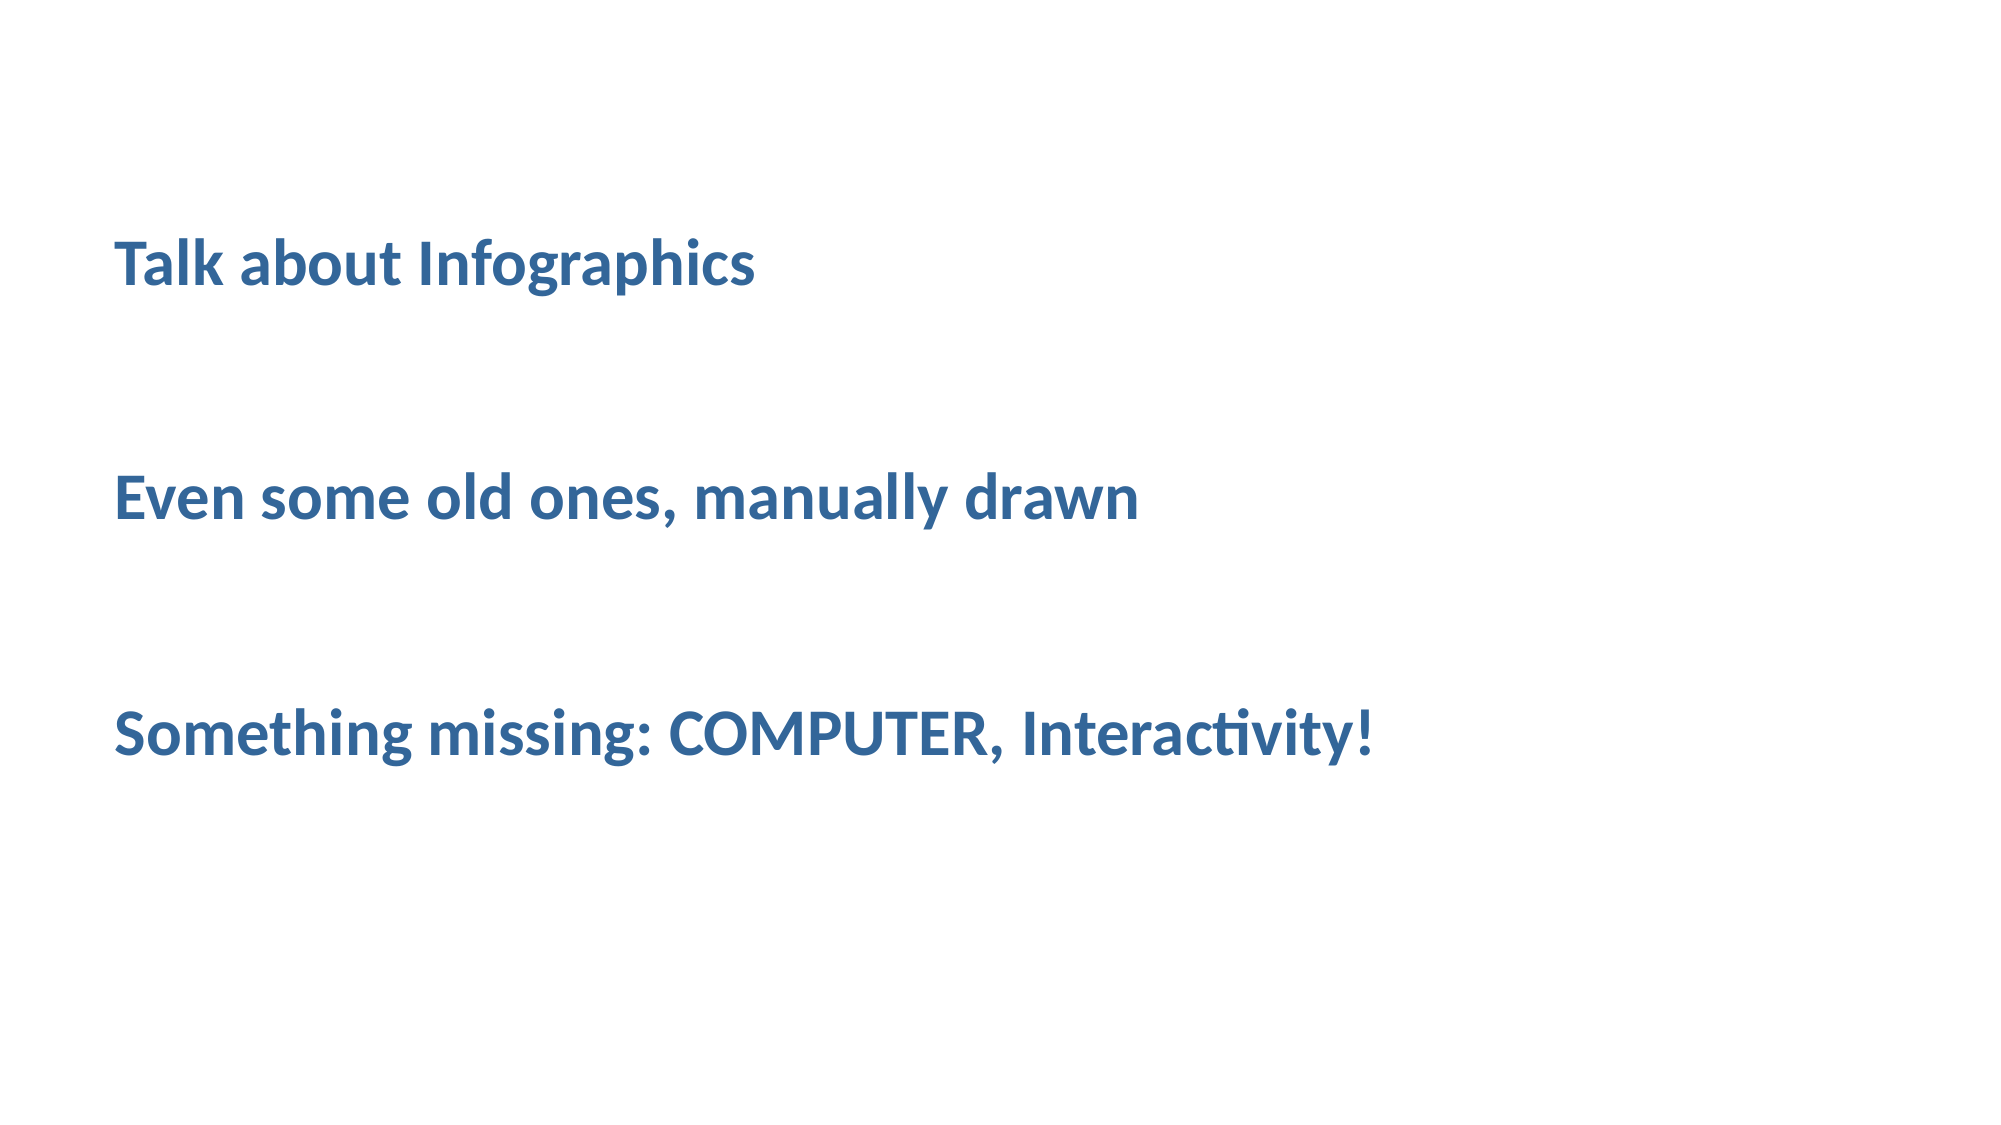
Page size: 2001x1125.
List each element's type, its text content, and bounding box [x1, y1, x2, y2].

list Talk about Infographics Even some old ones, manually drawn Something missing: COMPUTER, Interactivity! [99, 210, 1900, 1067]
